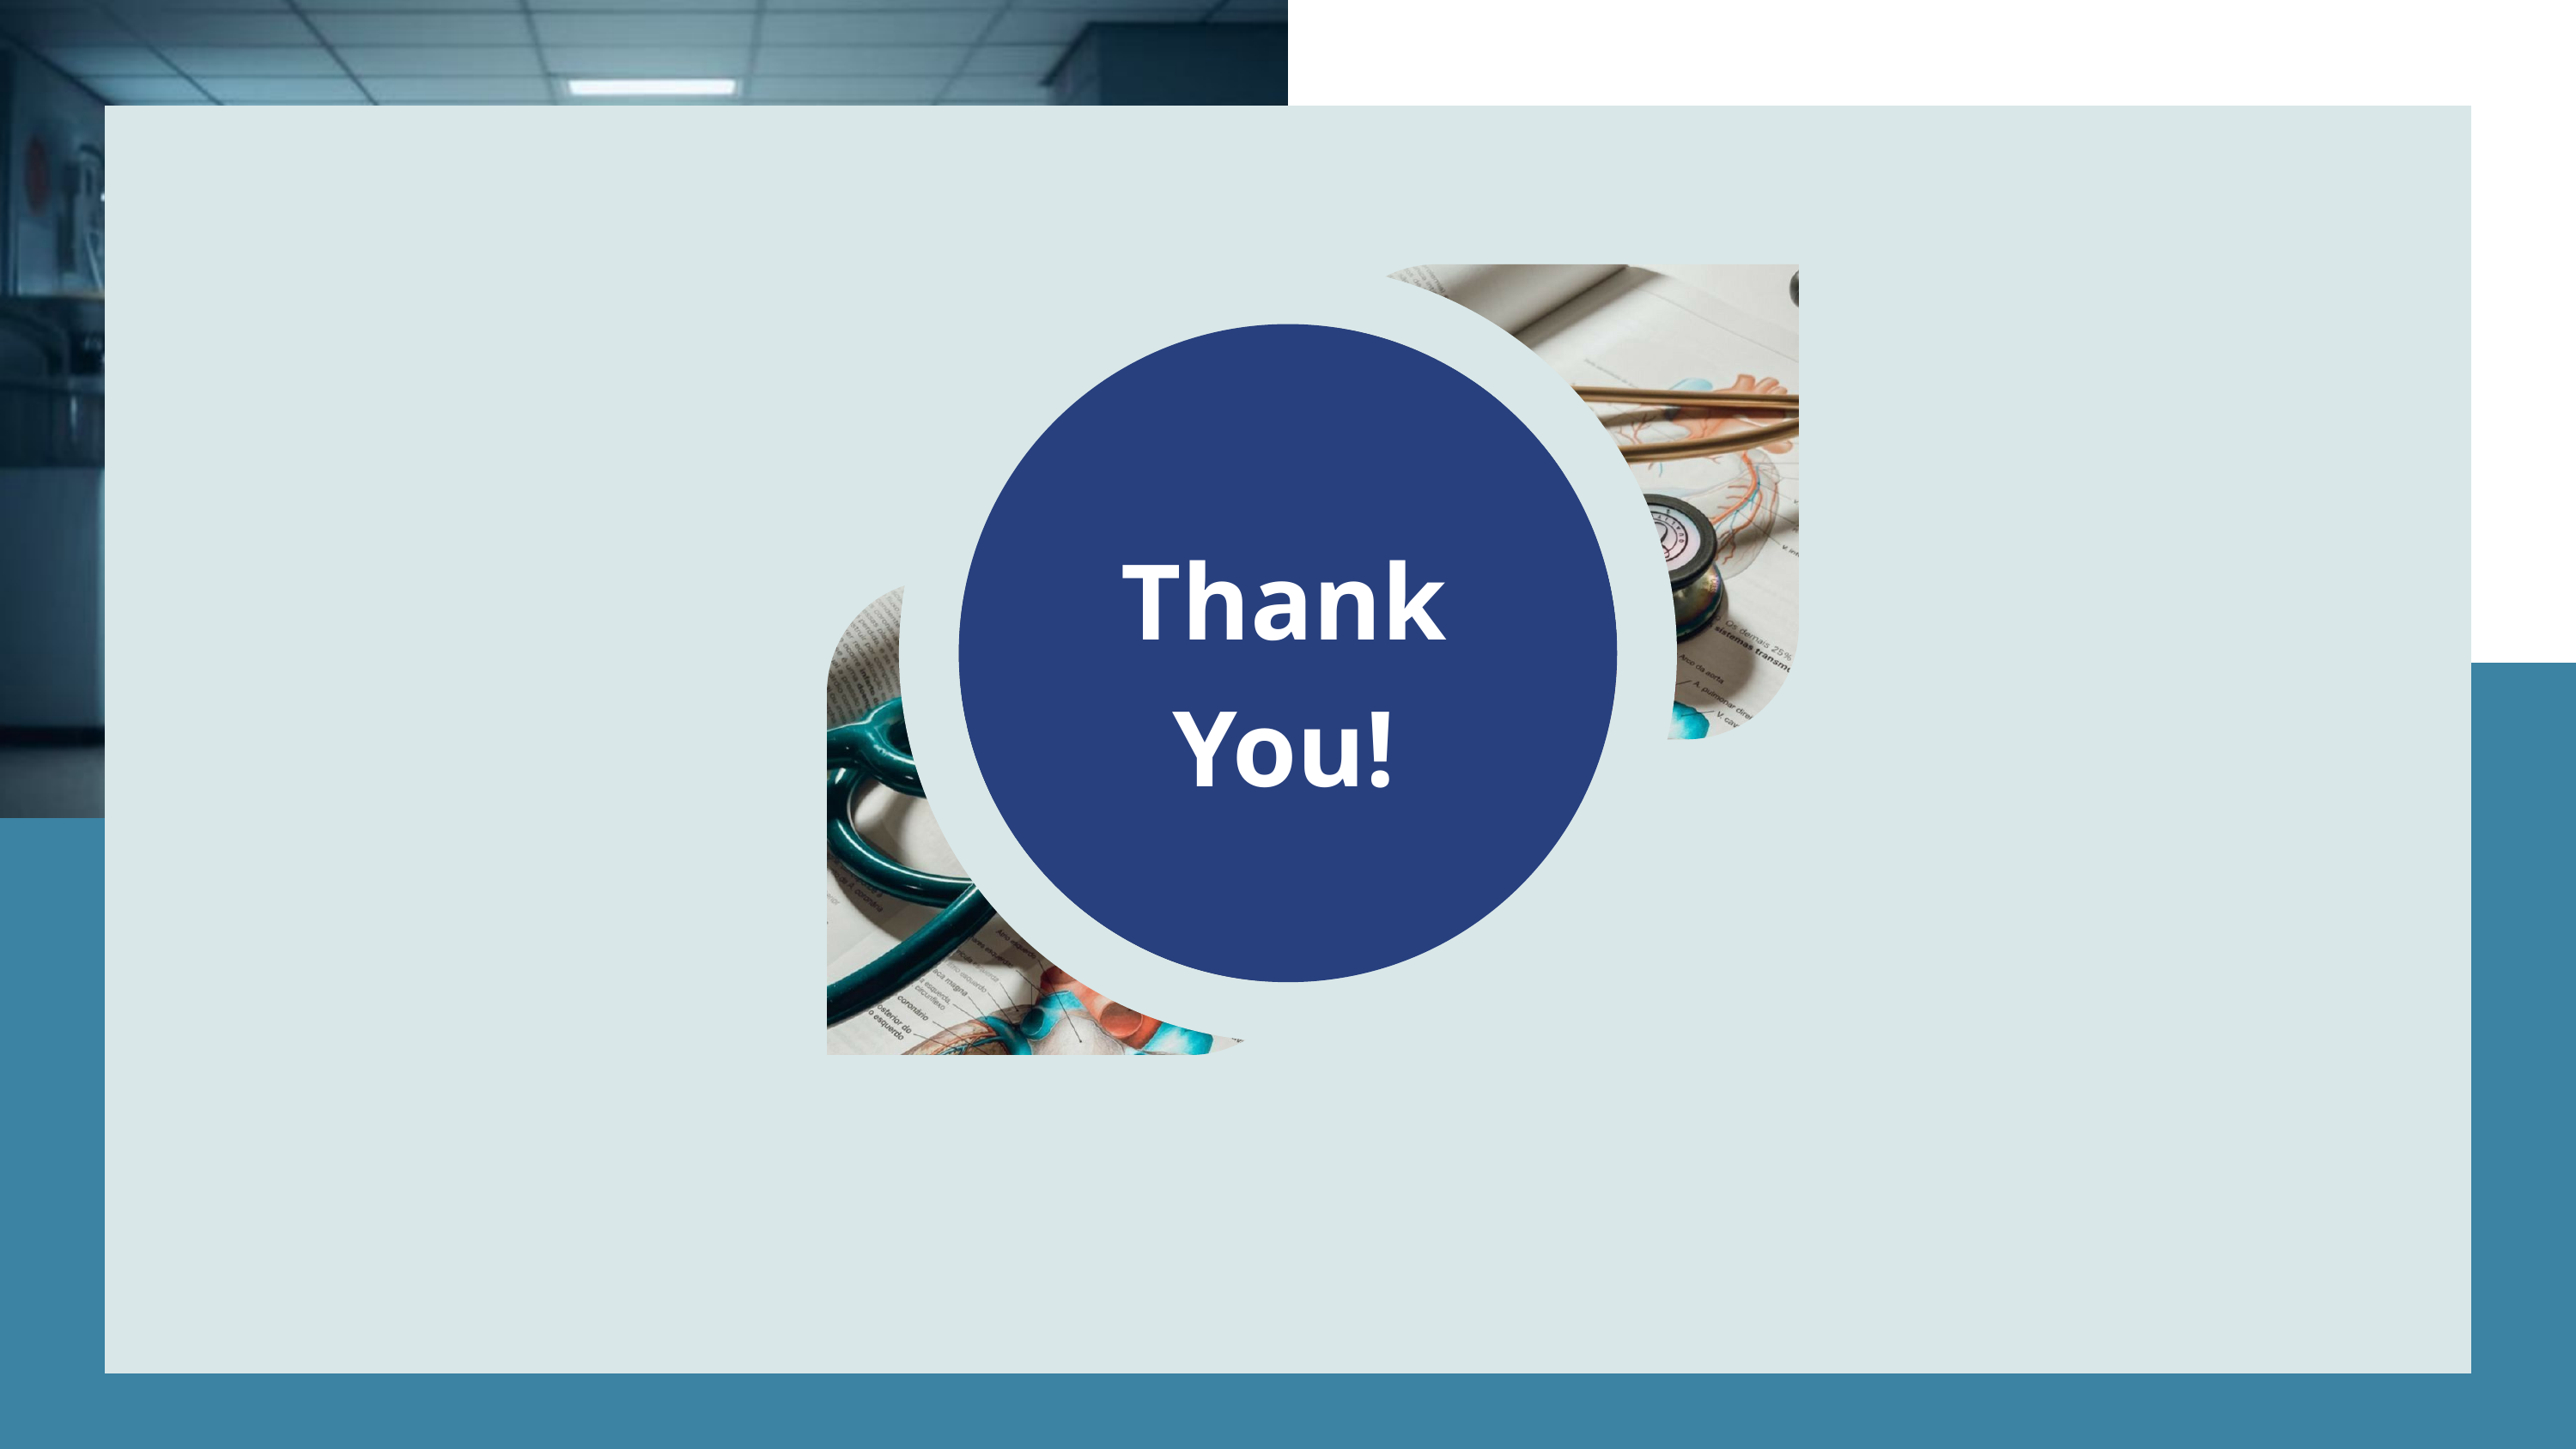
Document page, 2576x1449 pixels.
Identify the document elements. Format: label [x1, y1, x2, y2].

text_box [1678, 264, 1800, 740]
text_box [0, 0, 1289, 818]
text_box [104, 105, 2472, 1373]
text_box [0, 662, 2576, 1449]
text_box [898, 264, 1678, 1043]
text_box [826, 579, 1303, 1056]
